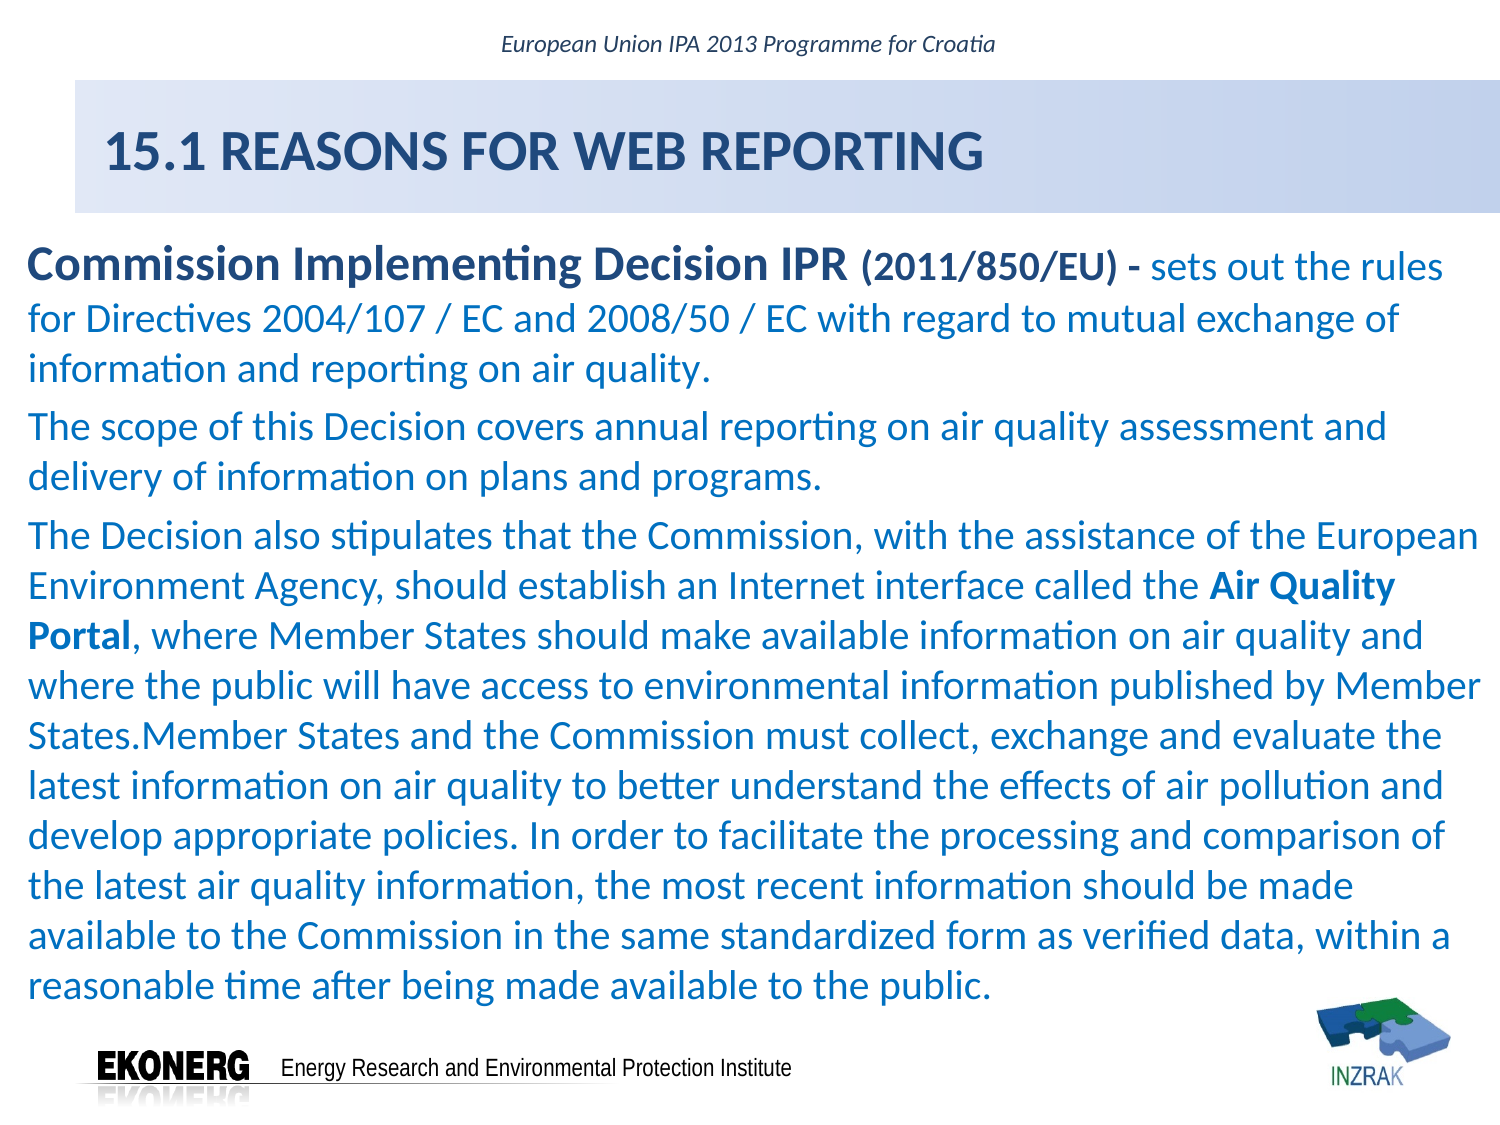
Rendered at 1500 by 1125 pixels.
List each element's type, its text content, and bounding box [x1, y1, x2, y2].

picture [1315, 996, 1451, 1093]
text_box European Union IPA 2013 Programme for Croatia [0, 23, 1498, 71]
text_box Commission Implementing Decision IPR (2011/850/EU) - sets out the rules for Directives 2004/107 / EC and 2008/50 / EC with regard to mutual exchange of information and reporting on air quality. The scope of this Decision covers annual reporting on air quality assessment and delivery of information on plans and programs. The Decision also stipulates that the Commission, with the assistance of the European Environment Agency, should establish an Internet interface called the Air Quality Portal, where Member States should make available information on air quality and where the public will have access to environmental information published by Member States.Member States and the Commission must collect, exchange and evaluate the latest information on air quality to better understand the effects of air pollution and develop appropriate policies. In order to facilitate the processing and comparison of the latest air quality information, the most recent information should be made available to the Commission in the same standardized form as verified data, within a reasonable time after being made available to the public. [13, 223, 1500, 1074]
title 15.1 REASONS FOR WEB REPORTING [75, 80, 1500, 213]
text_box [72, 1043, 812, 1112]
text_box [61, 1038, 636, 1112]
